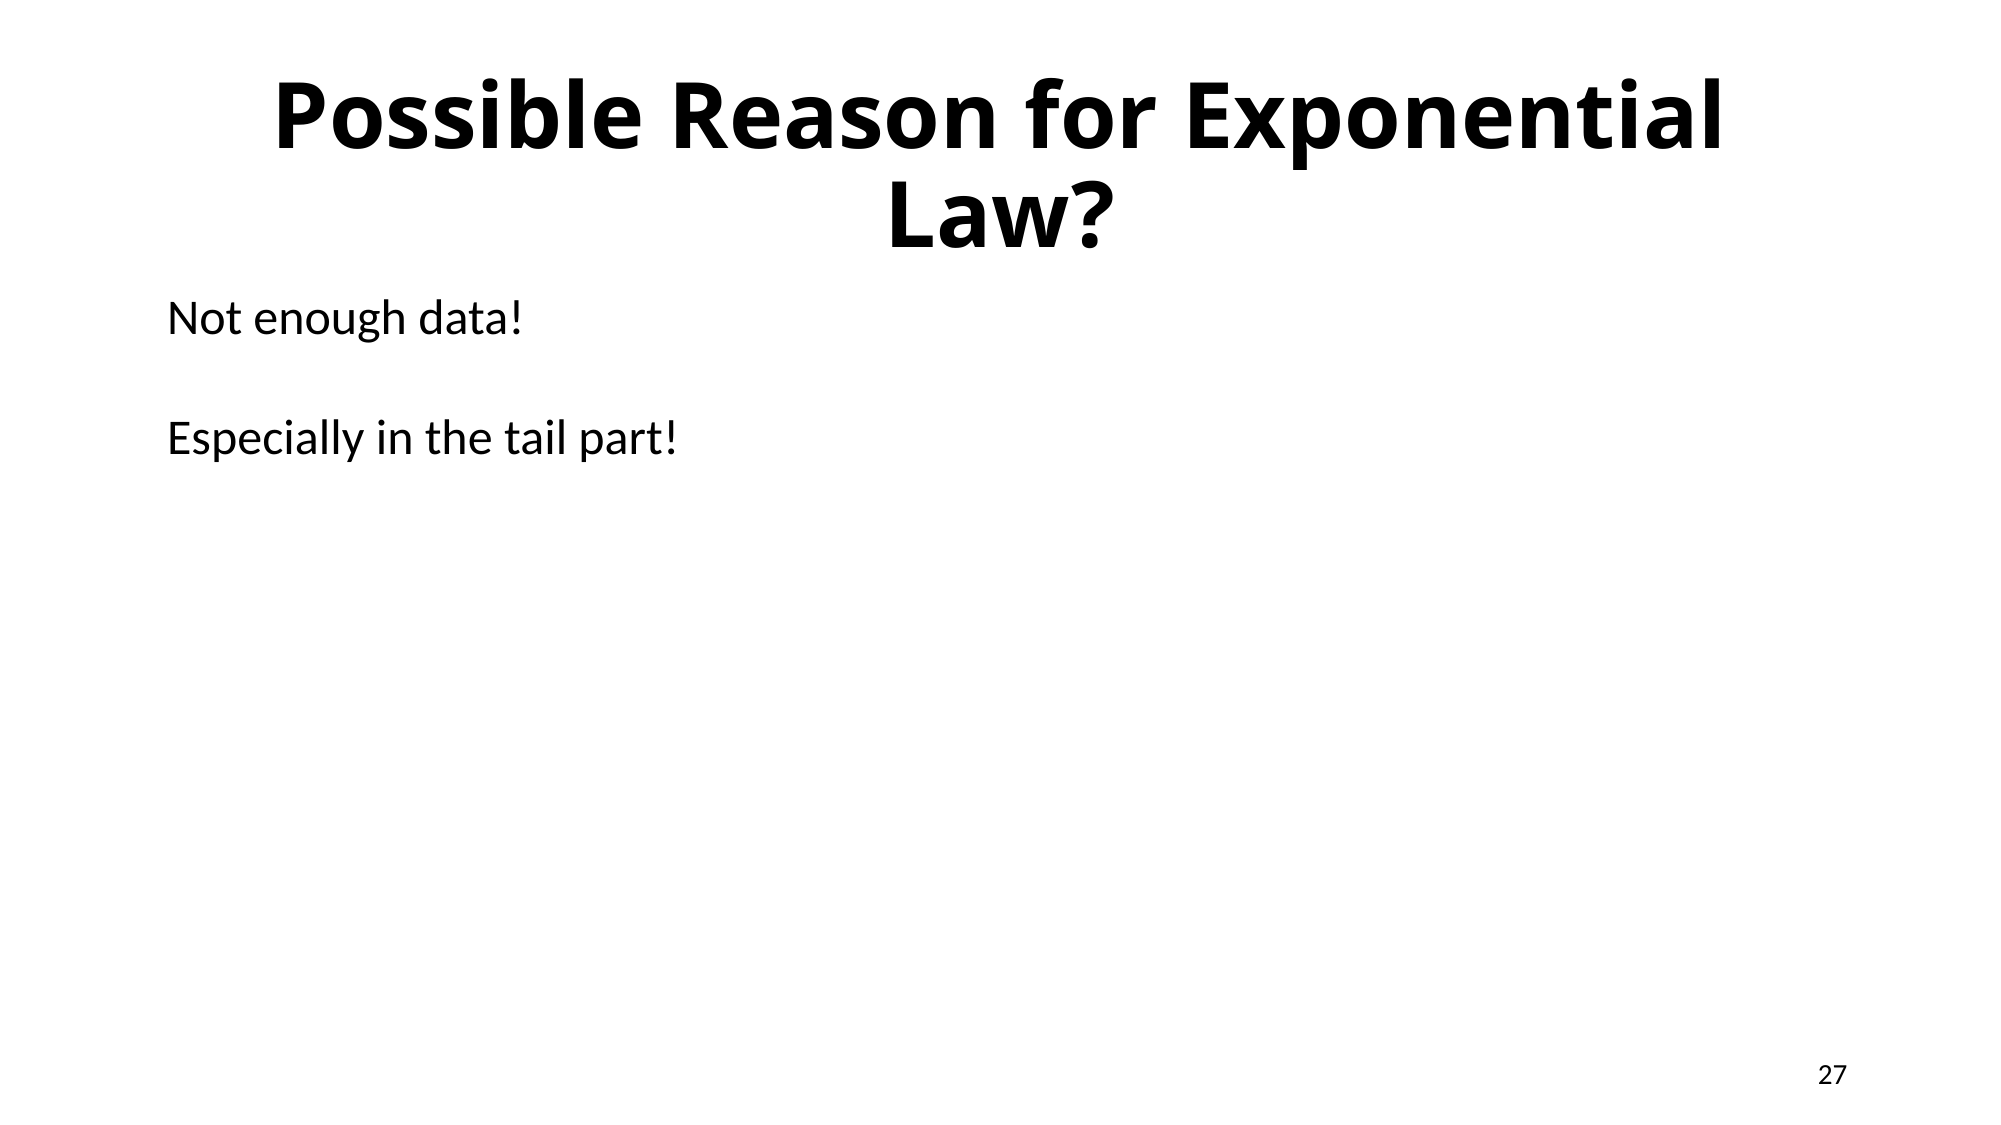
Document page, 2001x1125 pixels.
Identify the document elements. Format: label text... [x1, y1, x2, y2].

title Possible Reason for Exponential Law? [137, 59, 1863, 278]
slide_number 27 [1412, 1042, 1863, 1103]
text_box Not enough data! Especially in the tail part! [152, 277, 695, 472]
